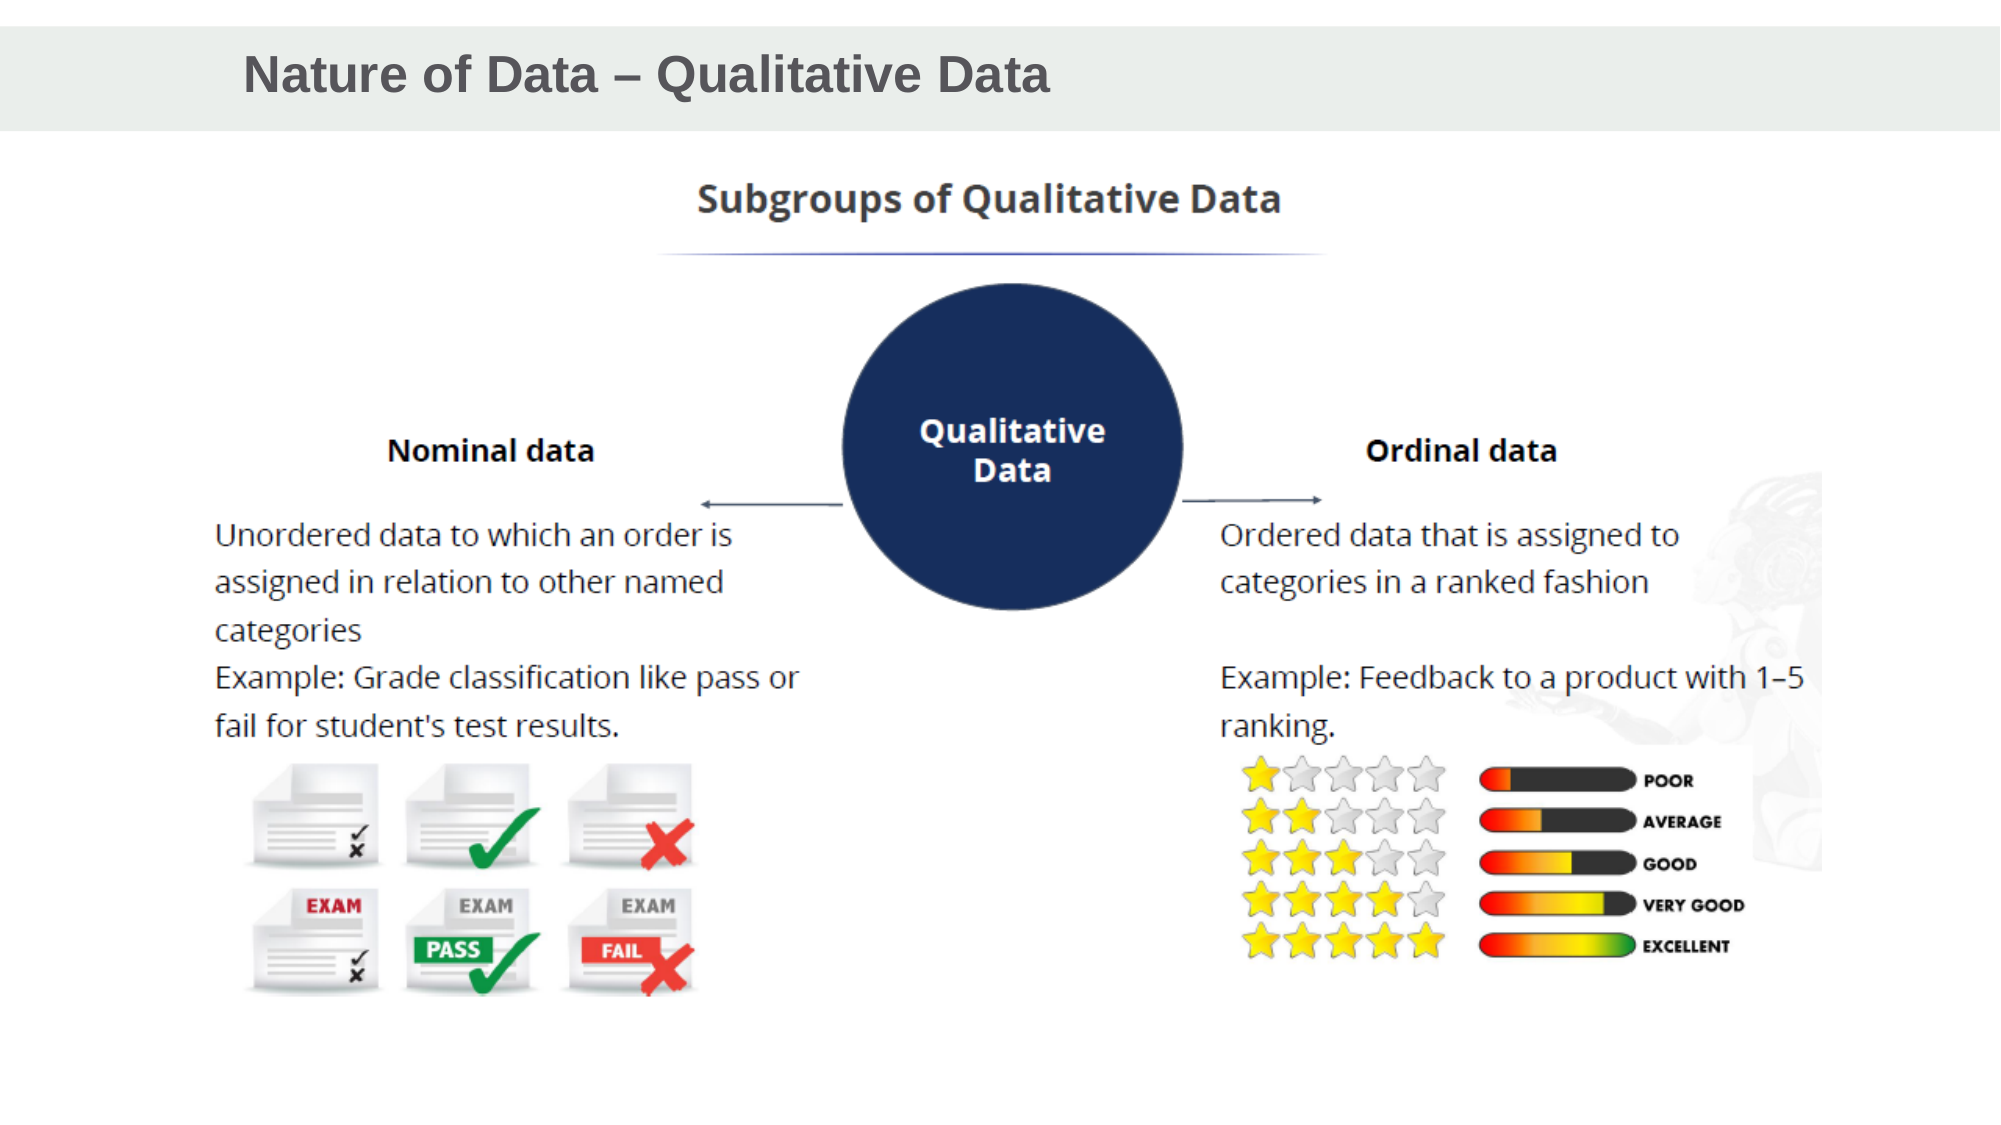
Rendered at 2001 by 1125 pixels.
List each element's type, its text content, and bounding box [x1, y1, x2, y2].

picture [174, 149, 1823, 1037]
title Nature of Data – Qualitative Data [243, 39, 1757, 103]
